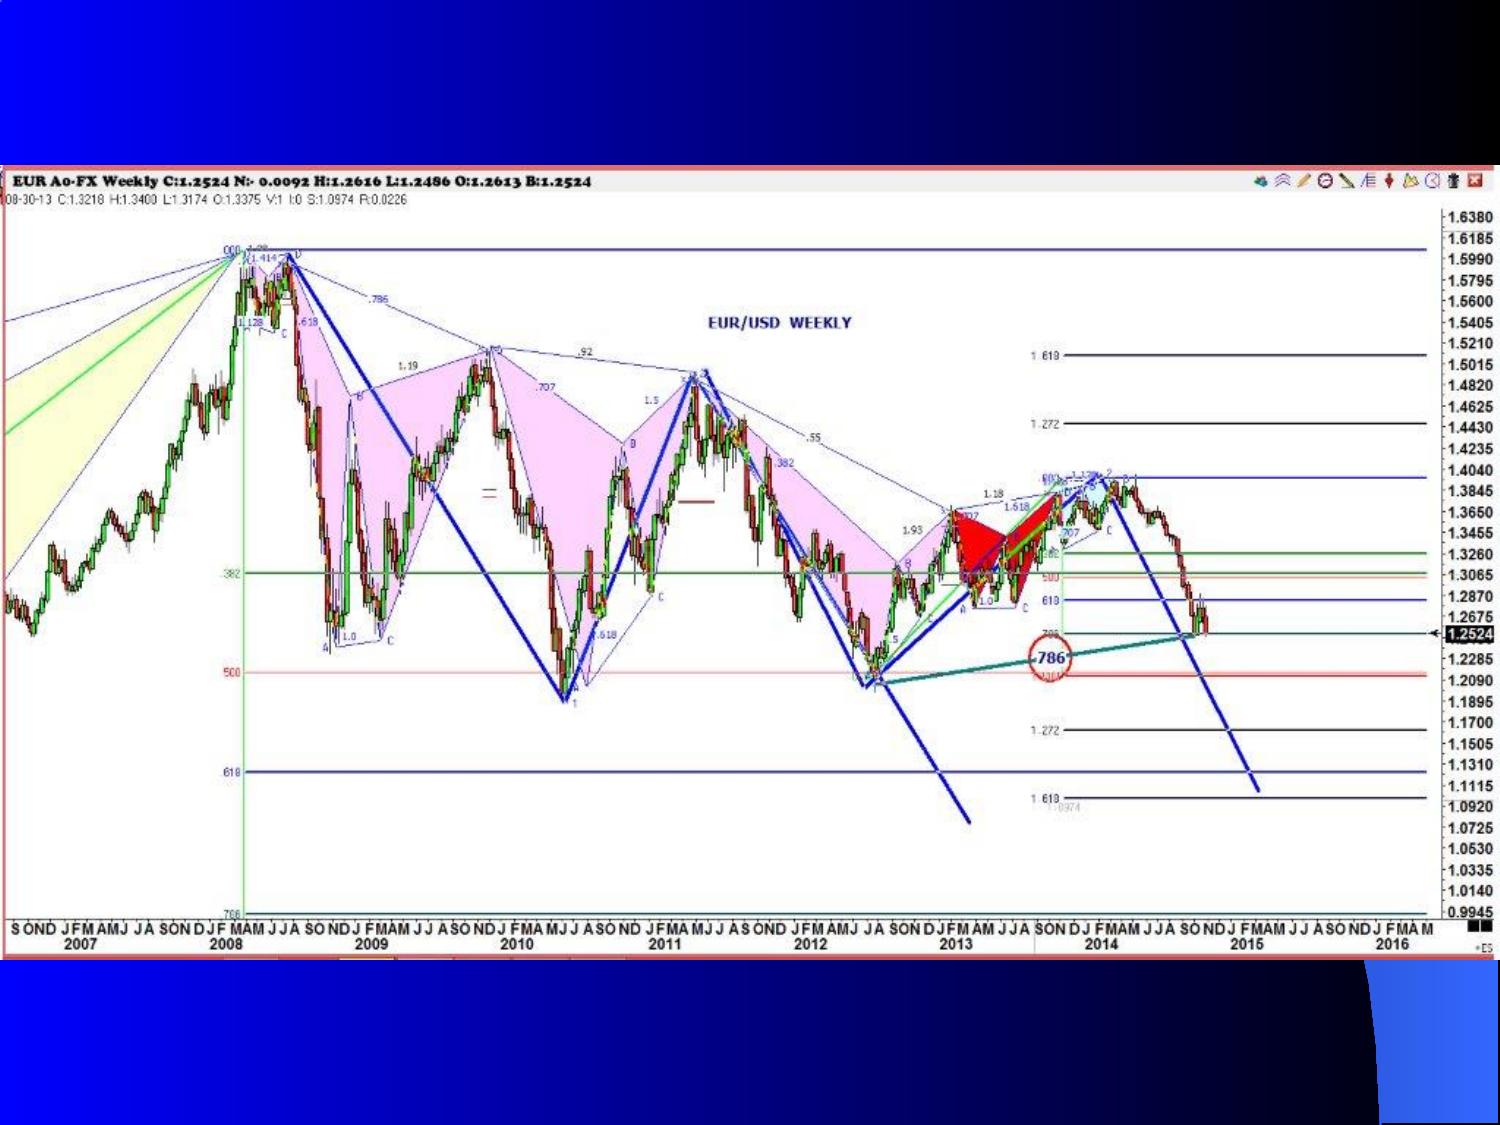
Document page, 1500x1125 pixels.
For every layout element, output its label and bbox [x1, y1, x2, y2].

picture [0, 165, 1500, 960]
